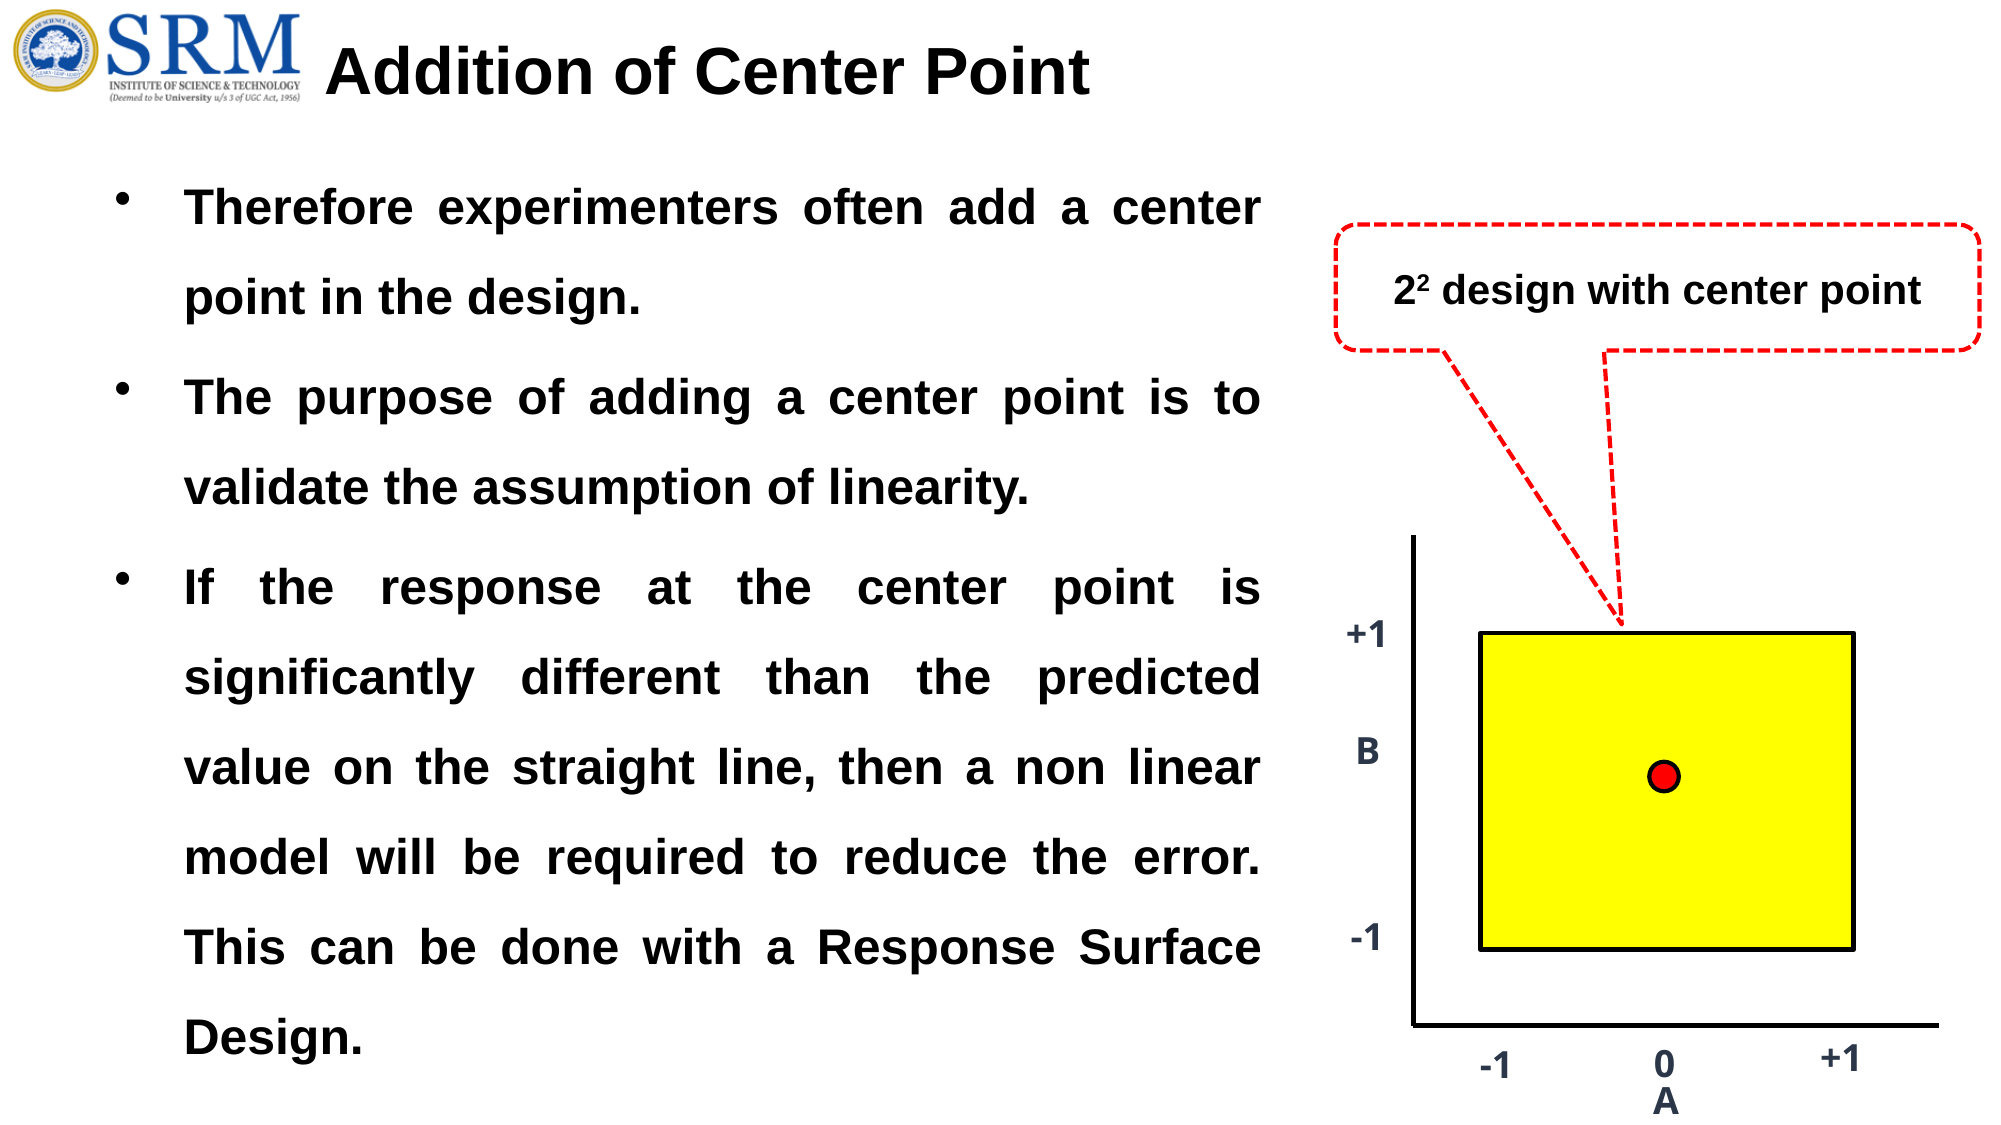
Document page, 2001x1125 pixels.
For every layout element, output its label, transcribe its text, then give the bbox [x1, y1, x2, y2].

text_box +1 [1331, 602, 1404, 663]
list Therefore experimenters often add a center point in the design. The purpose of adding a center point is to validate the assumption of linearity. If the response at the center point is significantly different than the predicted value on the straight line, then a non linear model will be required to reduce the error. This can be done with a Response Surface Design. [99, 137, 1277, 923]
title Addition of Center Point [309, 12, 2000, 83]
picture [1, 0, 309, 119]
text_box [1647, 759, 1681, 794]
text_box [1480, 632, 1854, 950]
text_box 22 design with center point [1333, 222, 1982, 627]
text_box -1 [1465, 1033, 1529, 1094]
text_box 0 [1638, 1033, 1691, 1069]
text_box A [1638, 1069, 1695, 1125]
text_box -1 [1335, 905, 1400, 965]
text_box B [1340, 719, 1396, 780]
text_box +1 [1805, 1033, 1878, 1087]
